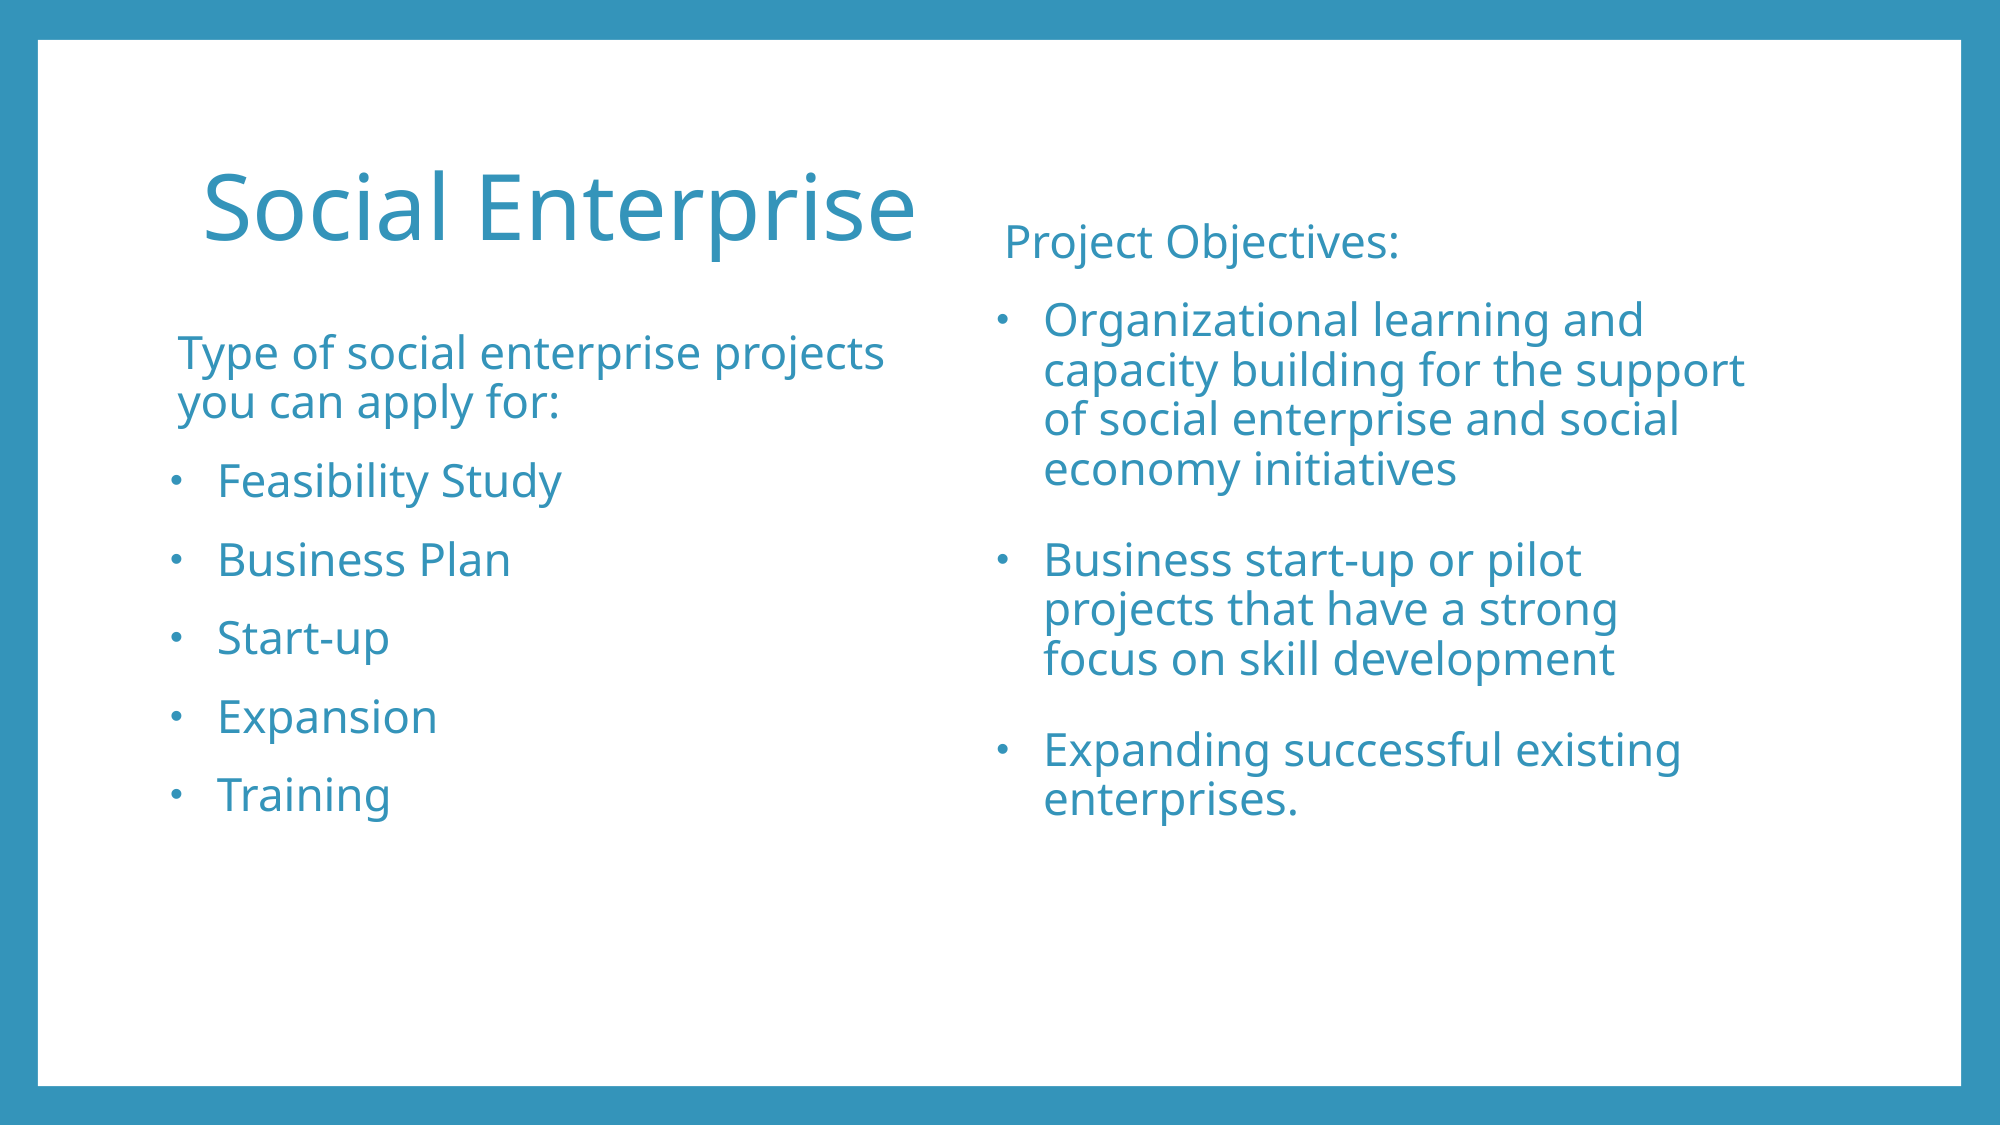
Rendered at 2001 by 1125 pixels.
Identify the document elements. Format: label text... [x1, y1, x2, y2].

list Type of social enterprise projects you can apply for: Feasibility Study Business Plan Start-up Expansion Training [154, 322, 935, 983]
title Social Enterprise [187, 99, 1808, 323]
list Project Objectives: Organizational learning and capacity building for the support of social enterprise and social economy initiatives Business start-up or pilot projects that have a strong focus on skill development Expanding successful existing enterprises. [981, 211, 1762, 916]
